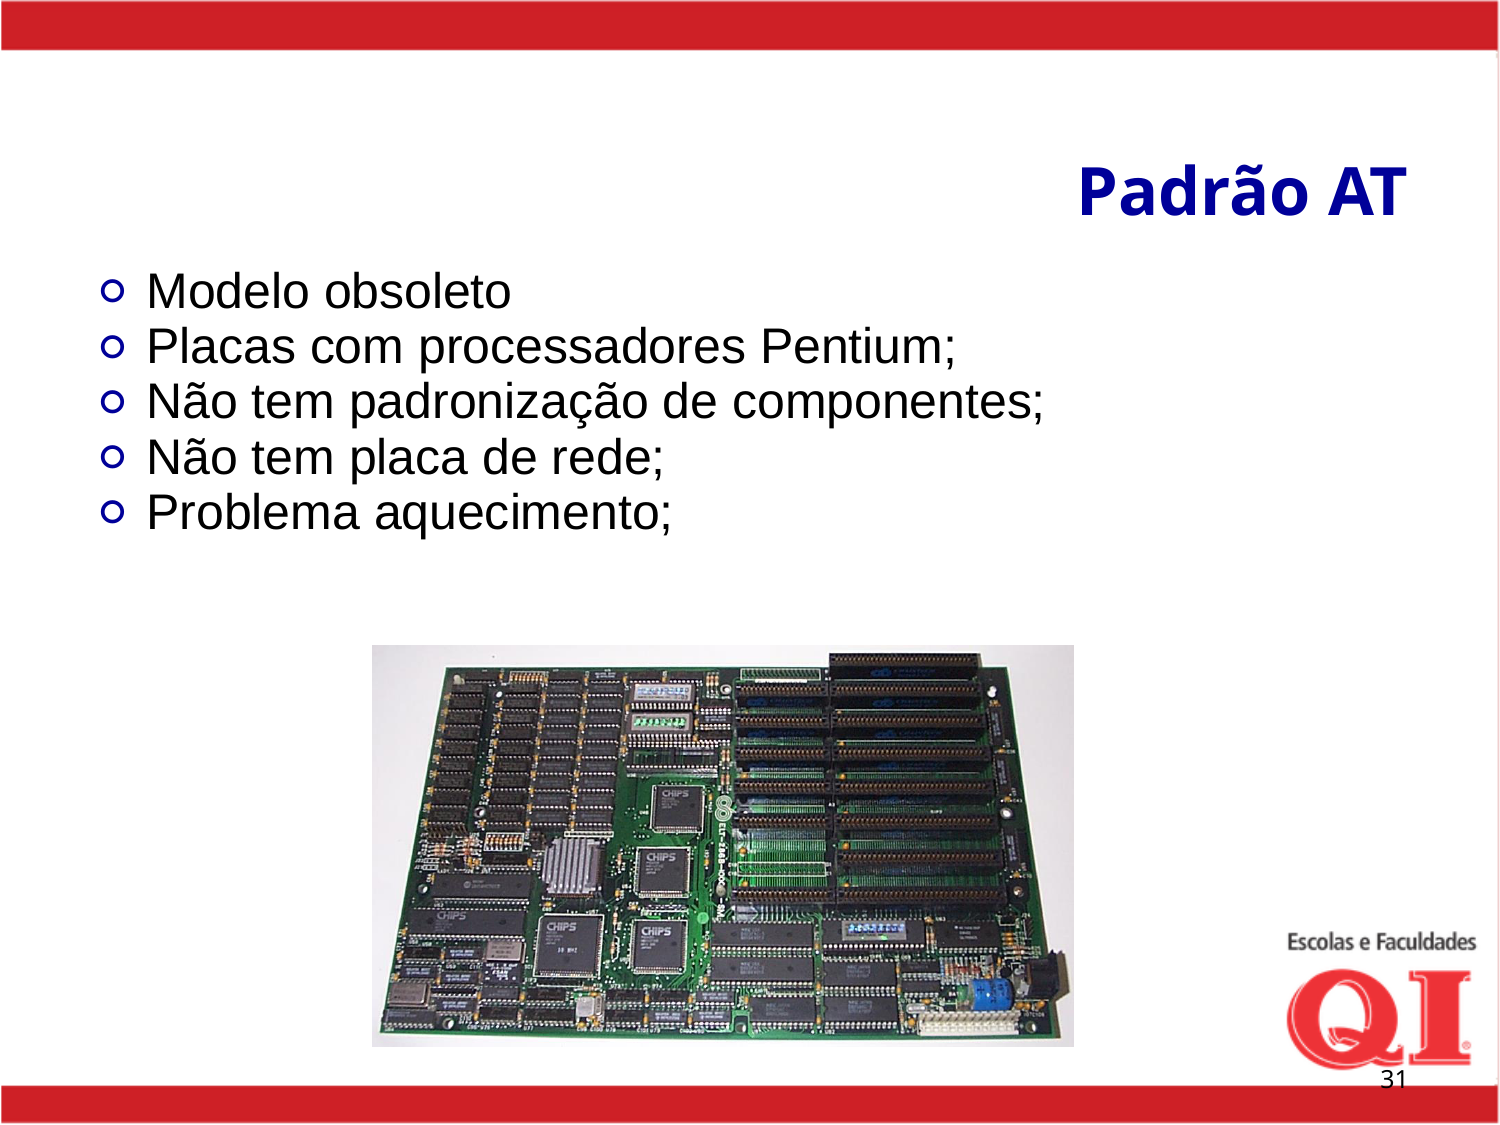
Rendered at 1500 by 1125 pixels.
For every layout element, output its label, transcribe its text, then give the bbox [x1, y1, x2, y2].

title Padrão AT [224, 48, 1424, 236]
list Modelo obsoleto Placas com processadores Pentium; Não tem padronização de componentes; Não tem placa de rede; Problema aquecimento; [76, 267, 1424, 1014]
picture [0, 0, 1500, 1125]
slide_number ‹#› [1074, 1030, 1424, 1106]
